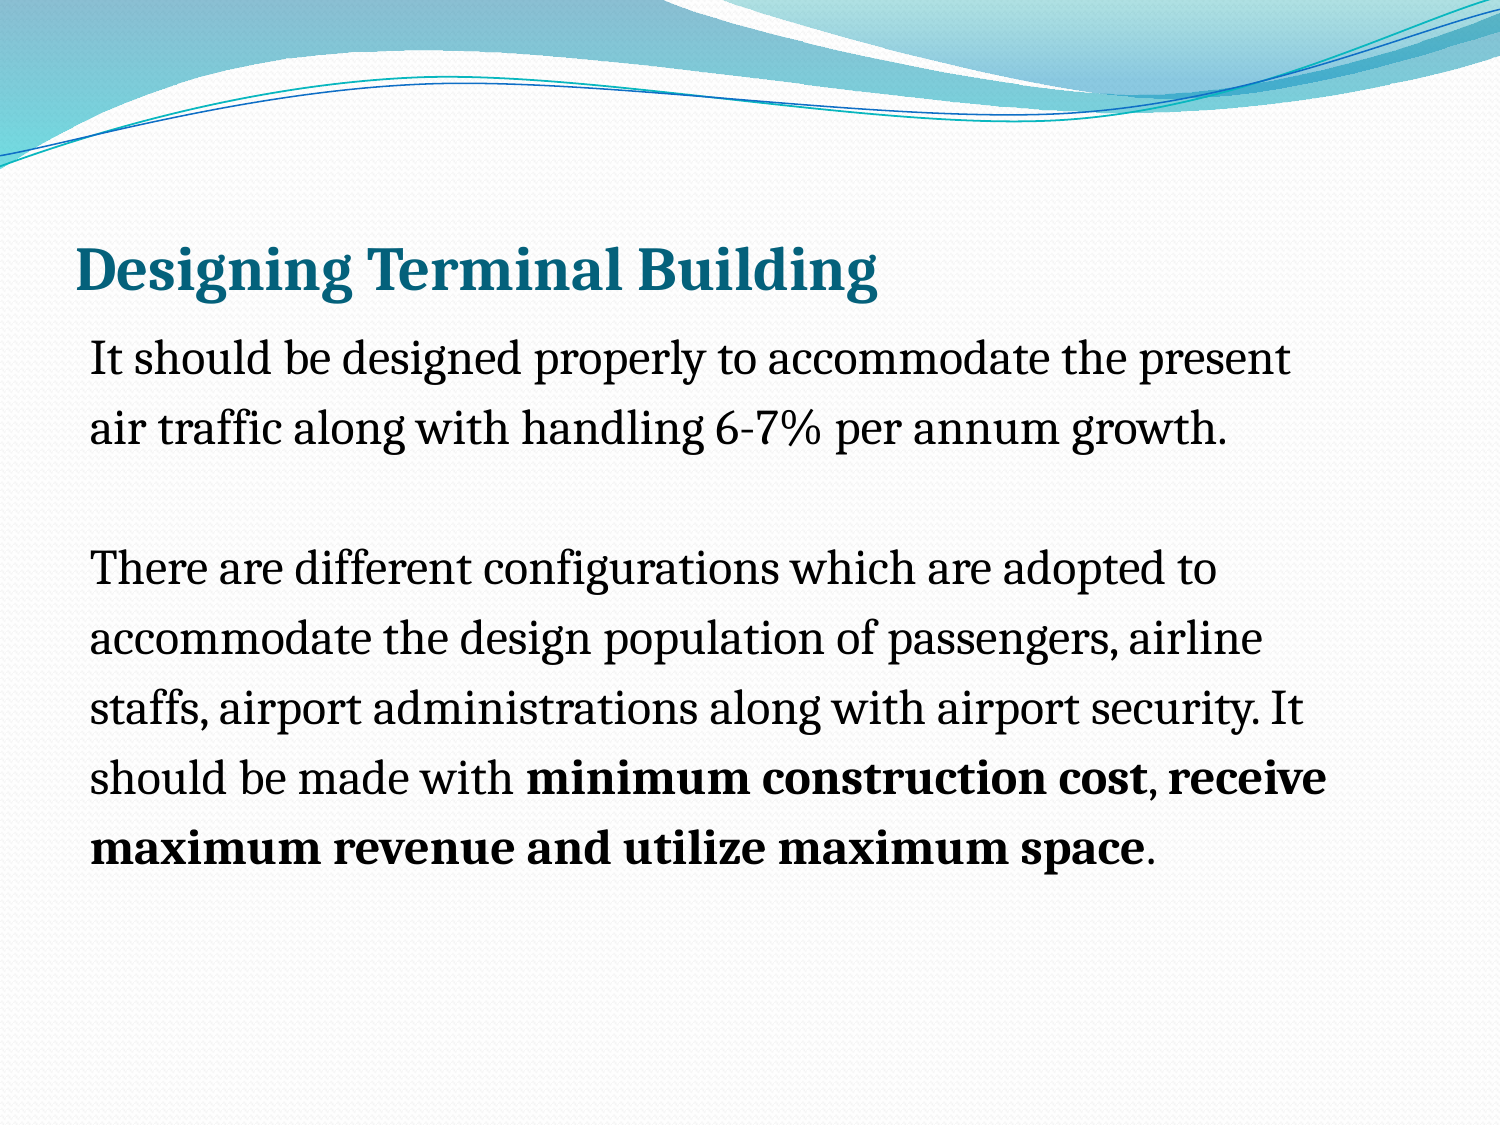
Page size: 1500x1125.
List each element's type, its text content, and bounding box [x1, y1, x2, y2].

list It should be designed properly to accommodate the present air traffic along with handling 6-7% per annum growth. There are different configurations which are adopted to accommodate the design population of passengers, airline staffs, airport administrations along with airport security. It should be made with minimum construction cost, receive maximum revenue and utilize maximum space. [75, 317, 1425, 1038]
title Designing Terminal Building [75, 115, 1425, 303]
